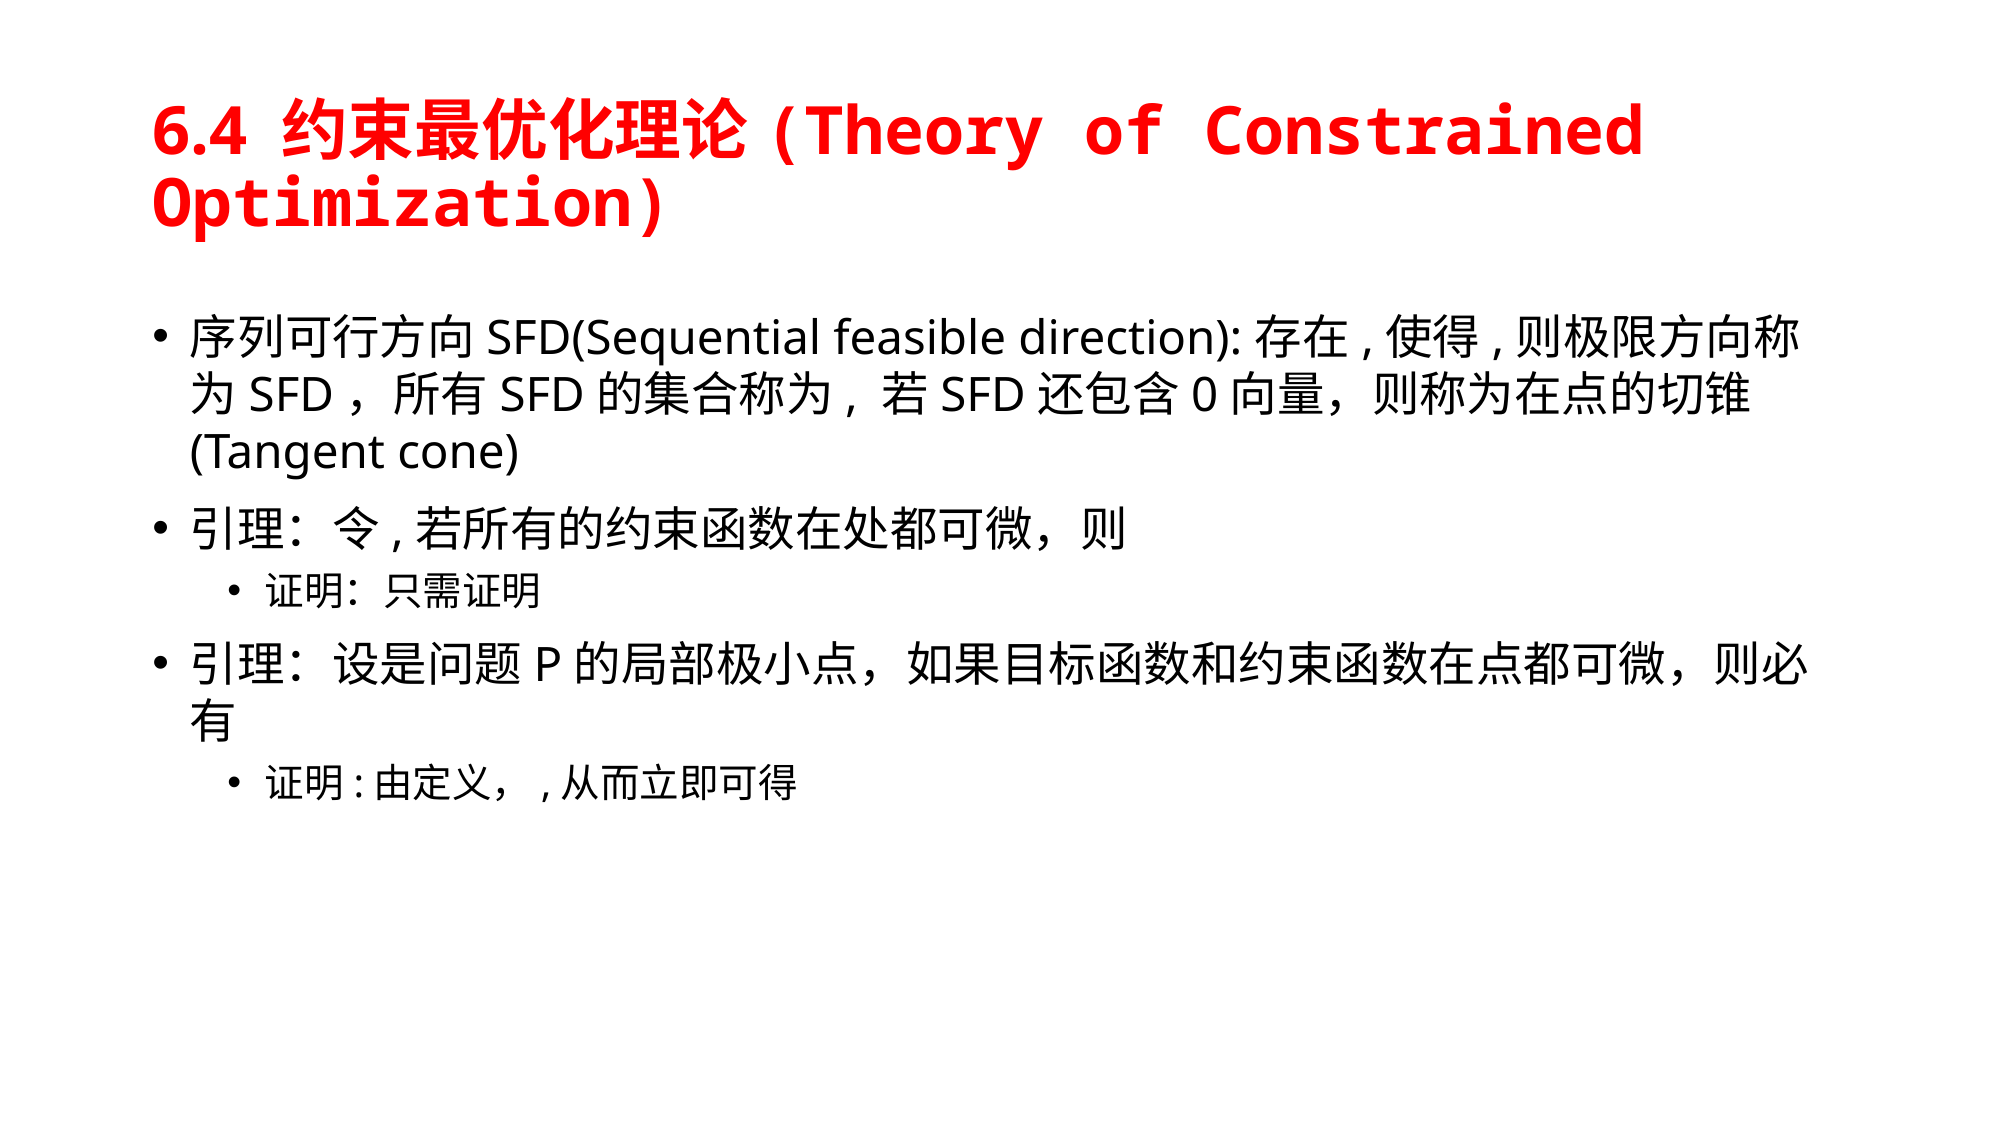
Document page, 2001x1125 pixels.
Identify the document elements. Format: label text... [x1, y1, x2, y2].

title 6.4 约束最优化理论(Theory of Constrained Optimization) [137, 59, 1863, 278]
